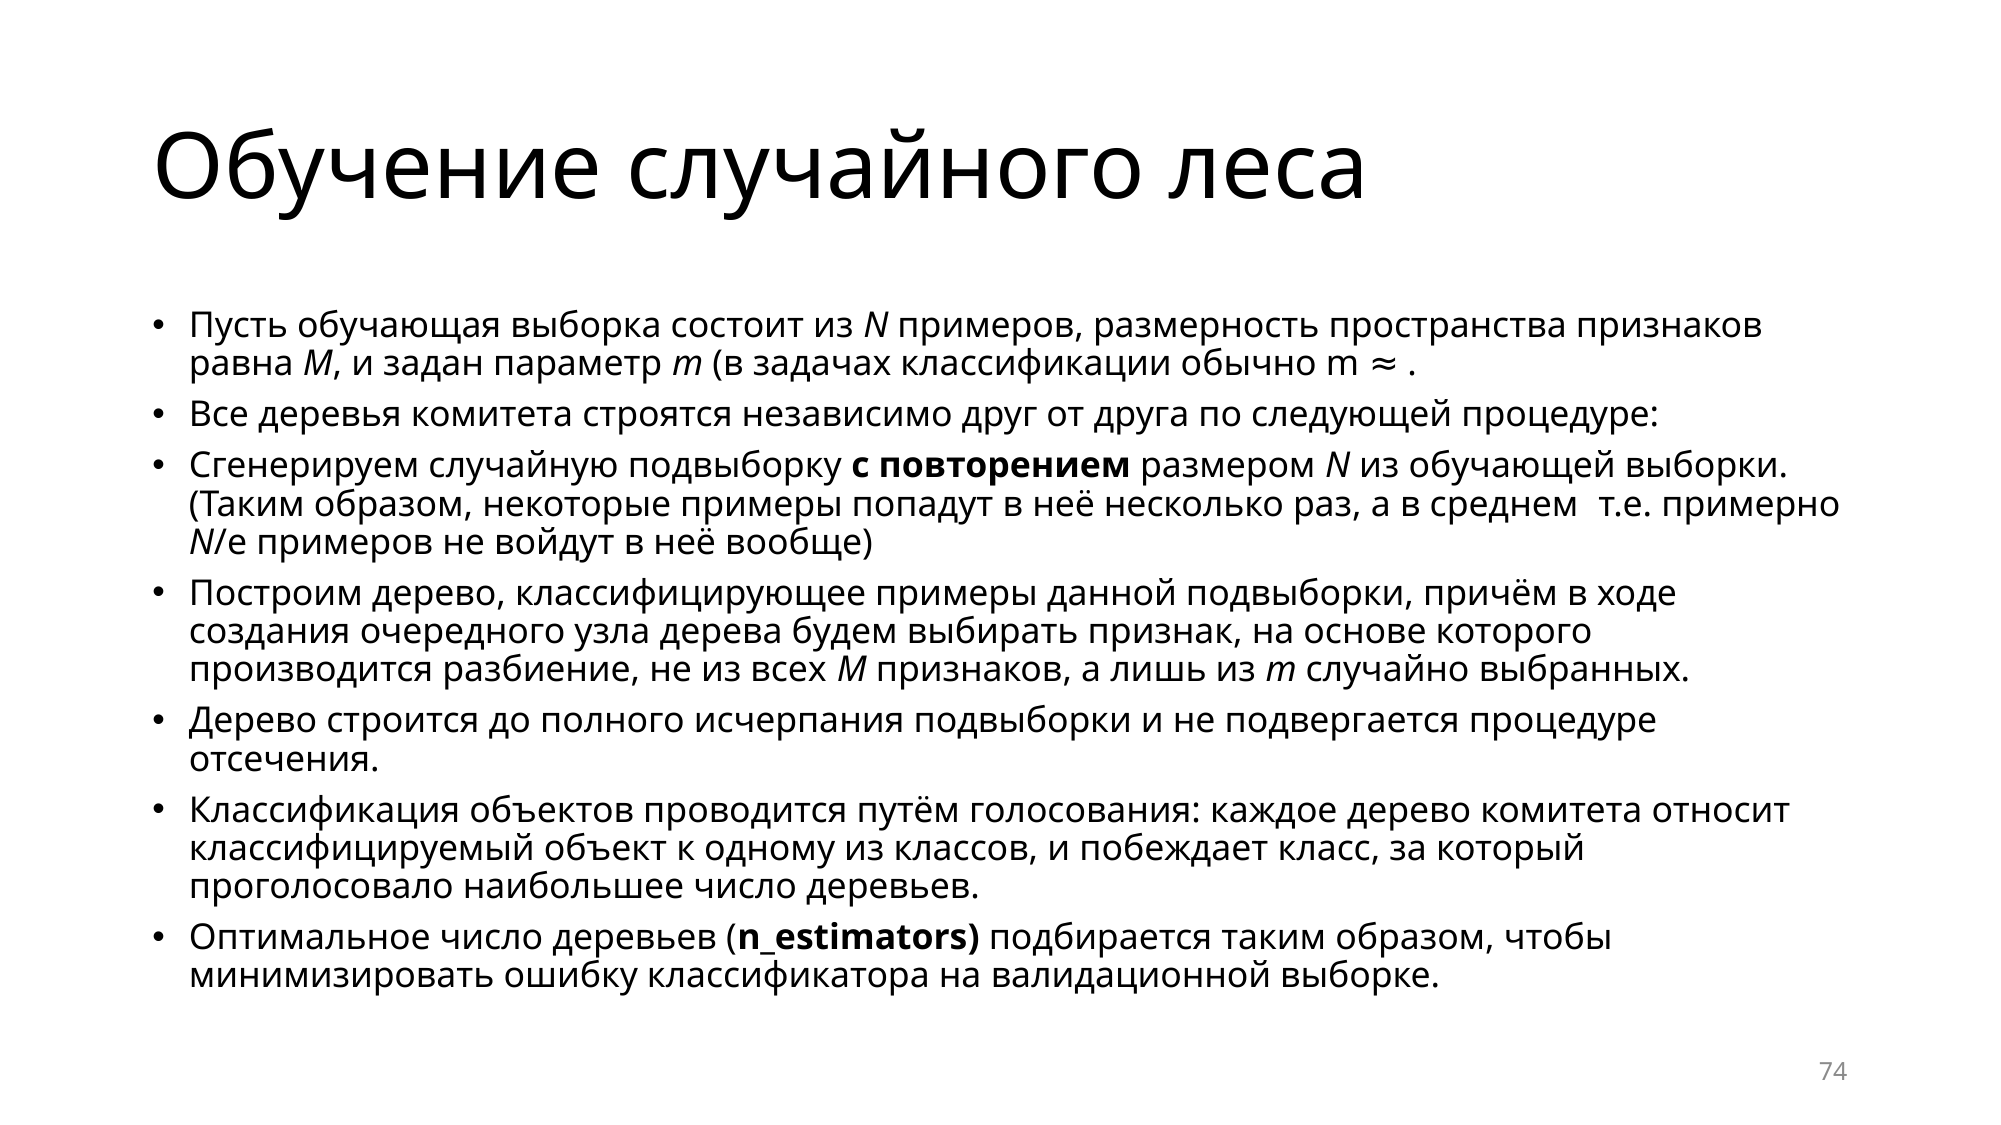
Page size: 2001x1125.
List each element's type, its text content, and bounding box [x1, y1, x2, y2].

title Обучение случайного леса [137, 59, 1863, 278]
slide_number 74 [1412, 1042, 1863, 1103]
